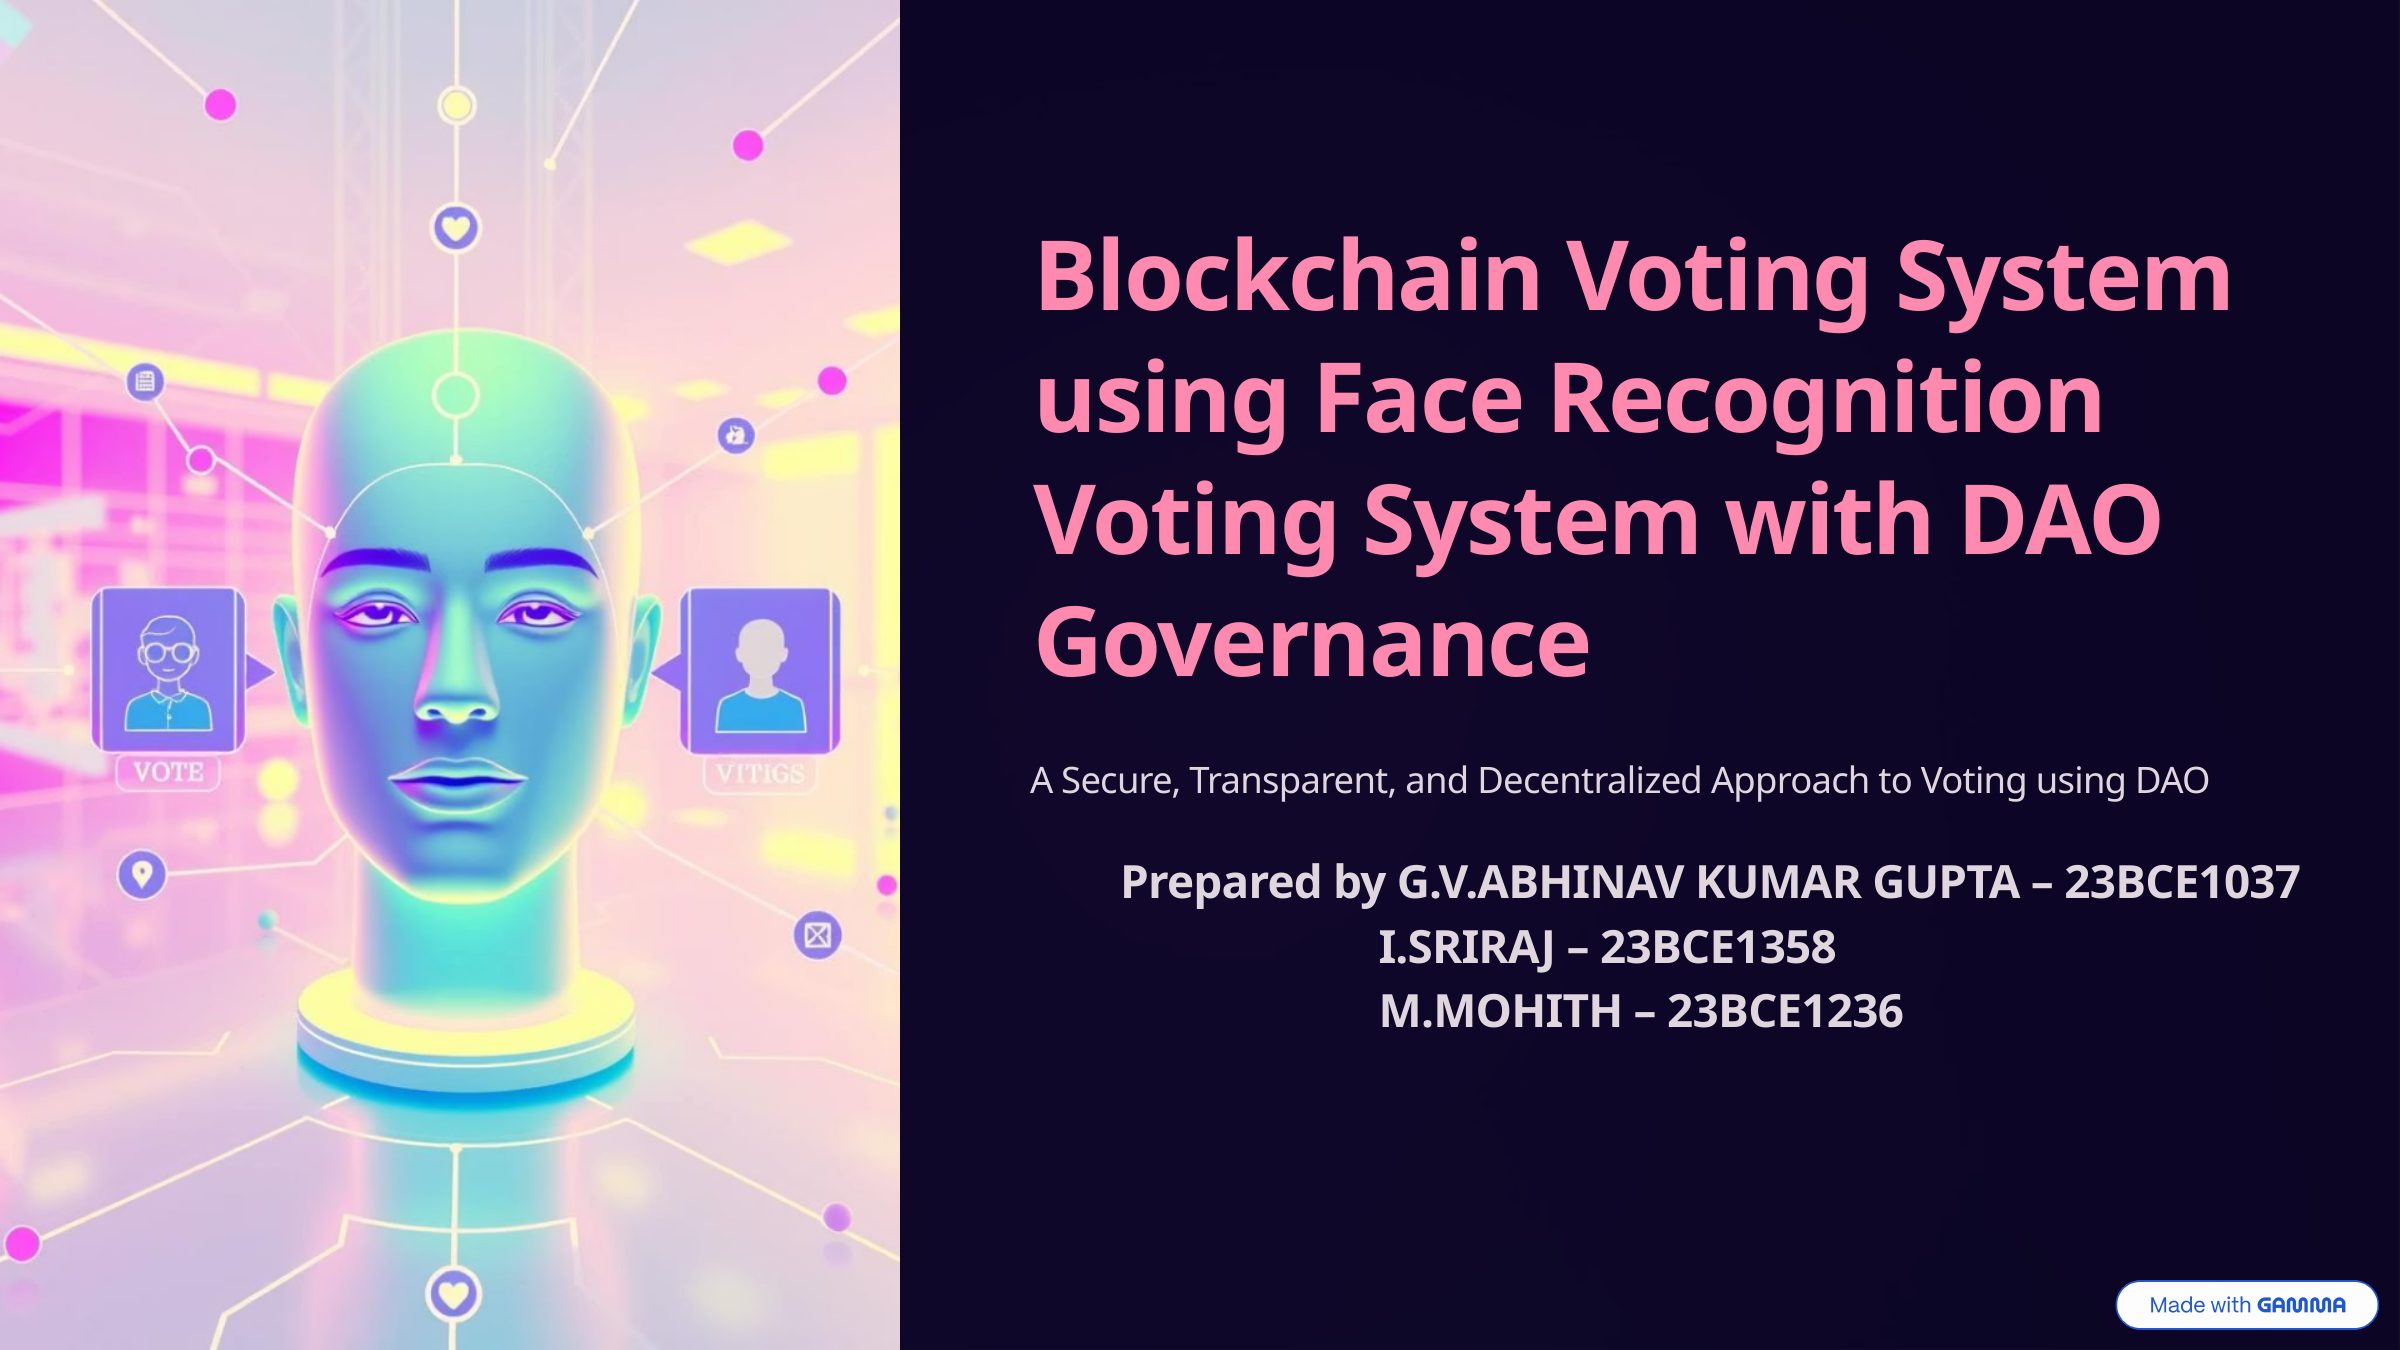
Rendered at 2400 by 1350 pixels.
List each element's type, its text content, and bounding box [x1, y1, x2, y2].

text_box Prepared by G.V.ABHINAV KUMAR GUPTA – 23BCE1037 I.SRIRAJ – 23BCE1358 M.MOHITH – 23BCE1236 [1108, 843, 2199, 1306]
text_box Blockchain Voting System using Face Recognition Voting System with DAO Governance [1033, 208, 2274, 635]
text_box A Secure, Transparent, and Decentralized Approach to Voting using DAO [1030, 741, 2270, 802]
picture [0, 0, 900, 1350]
picture [2106, 1271, 2389, 1339]
